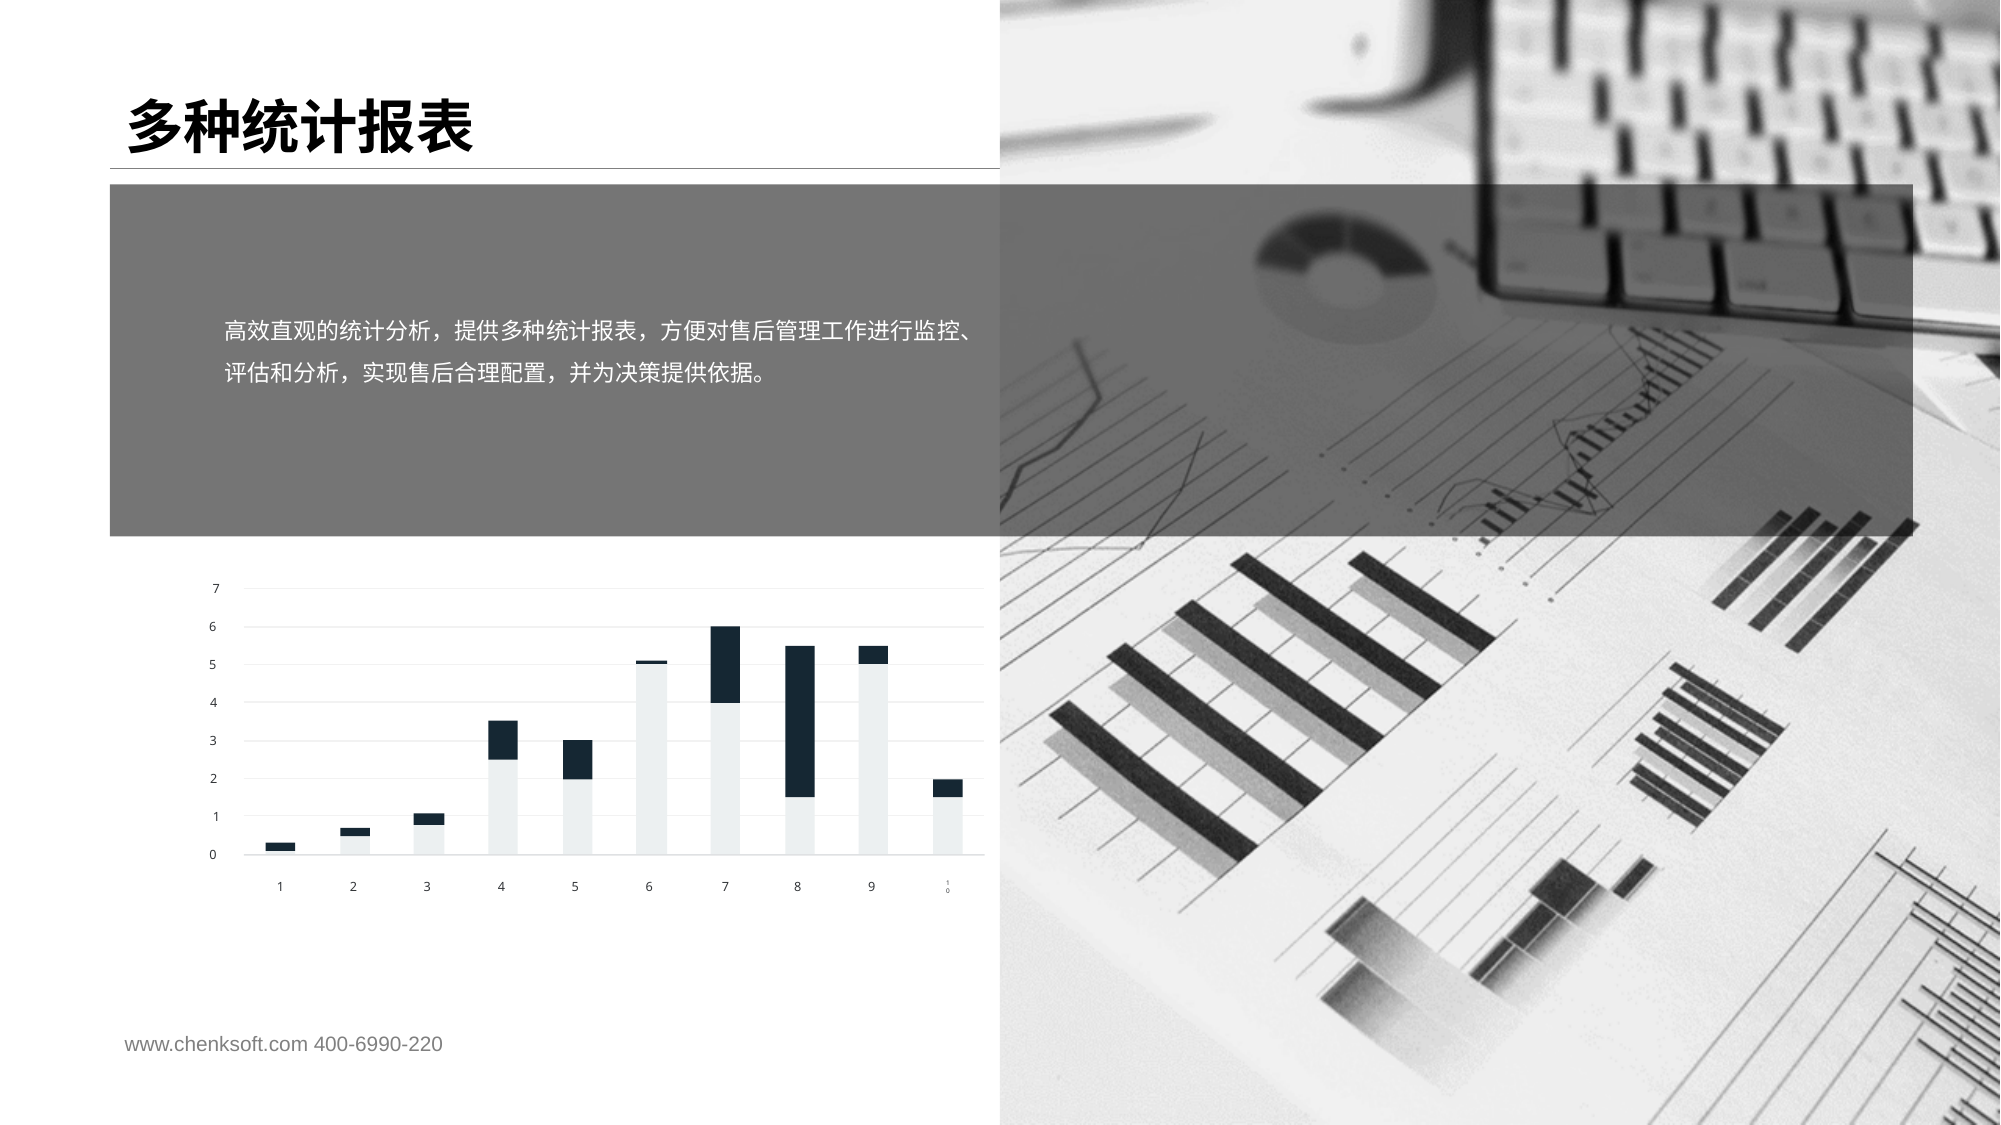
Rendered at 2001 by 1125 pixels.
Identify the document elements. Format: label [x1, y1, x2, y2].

text_box [109, 0, 2000, 1125]
